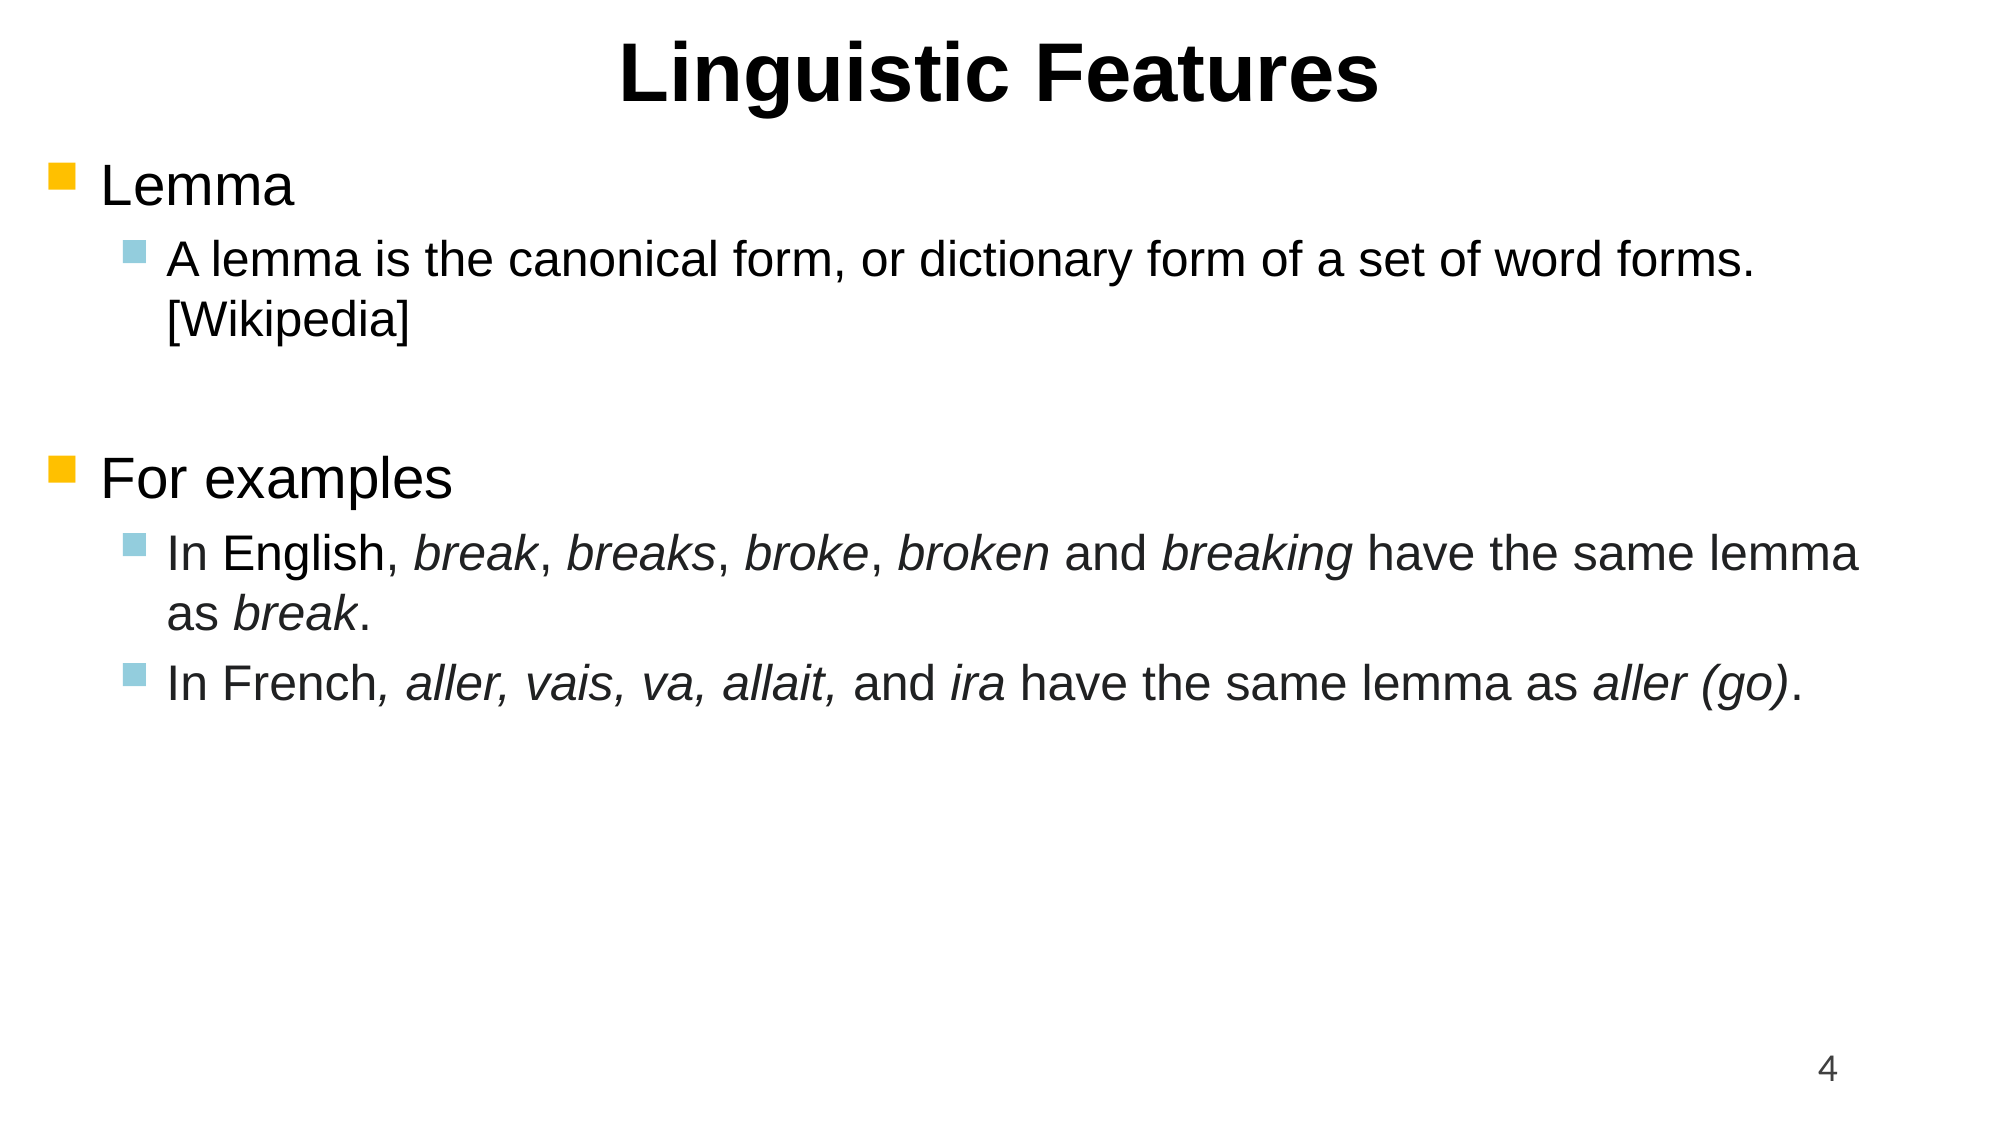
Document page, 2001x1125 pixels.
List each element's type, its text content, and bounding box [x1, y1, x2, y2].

slide_number 4 [1756, 1035, 1900, 1083]
title Linguistic Features [0, 0, 2000, 138]
list Lemma A lemma is the canonical form, or dictionary form of a set of word forms. [Wikipedia] For examples In English, break, breaks, broke, broken and breaking have the same lemma as break. In French, aller, vais, va, allait, and ira have the same lemma as aller (go). [29, 139, 1920, 1023]
